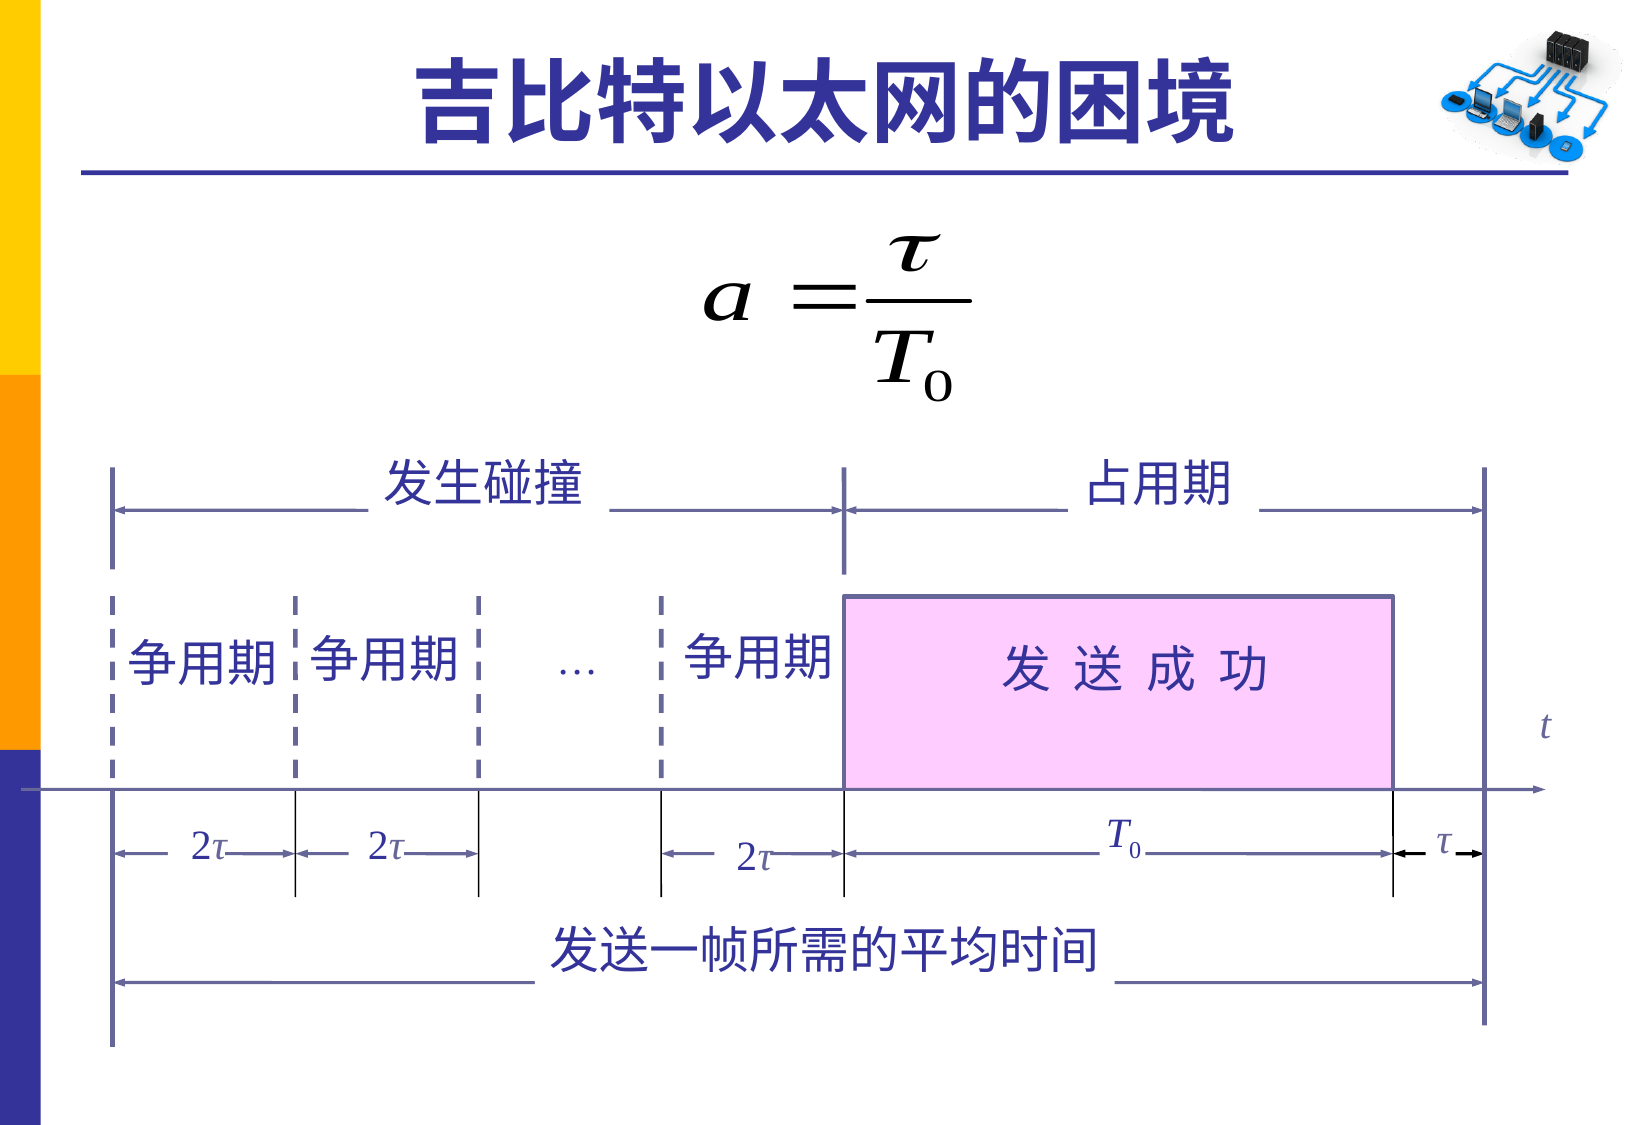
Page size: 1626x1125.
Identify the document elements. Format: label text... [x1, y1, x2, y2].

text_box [685, 196, 990, 420]
title 吉比特以太网的困境 [81, 30, 1569, 161]
picture [1438, 30, 1624, 165]
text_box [20, 444, 1569, 1048]
